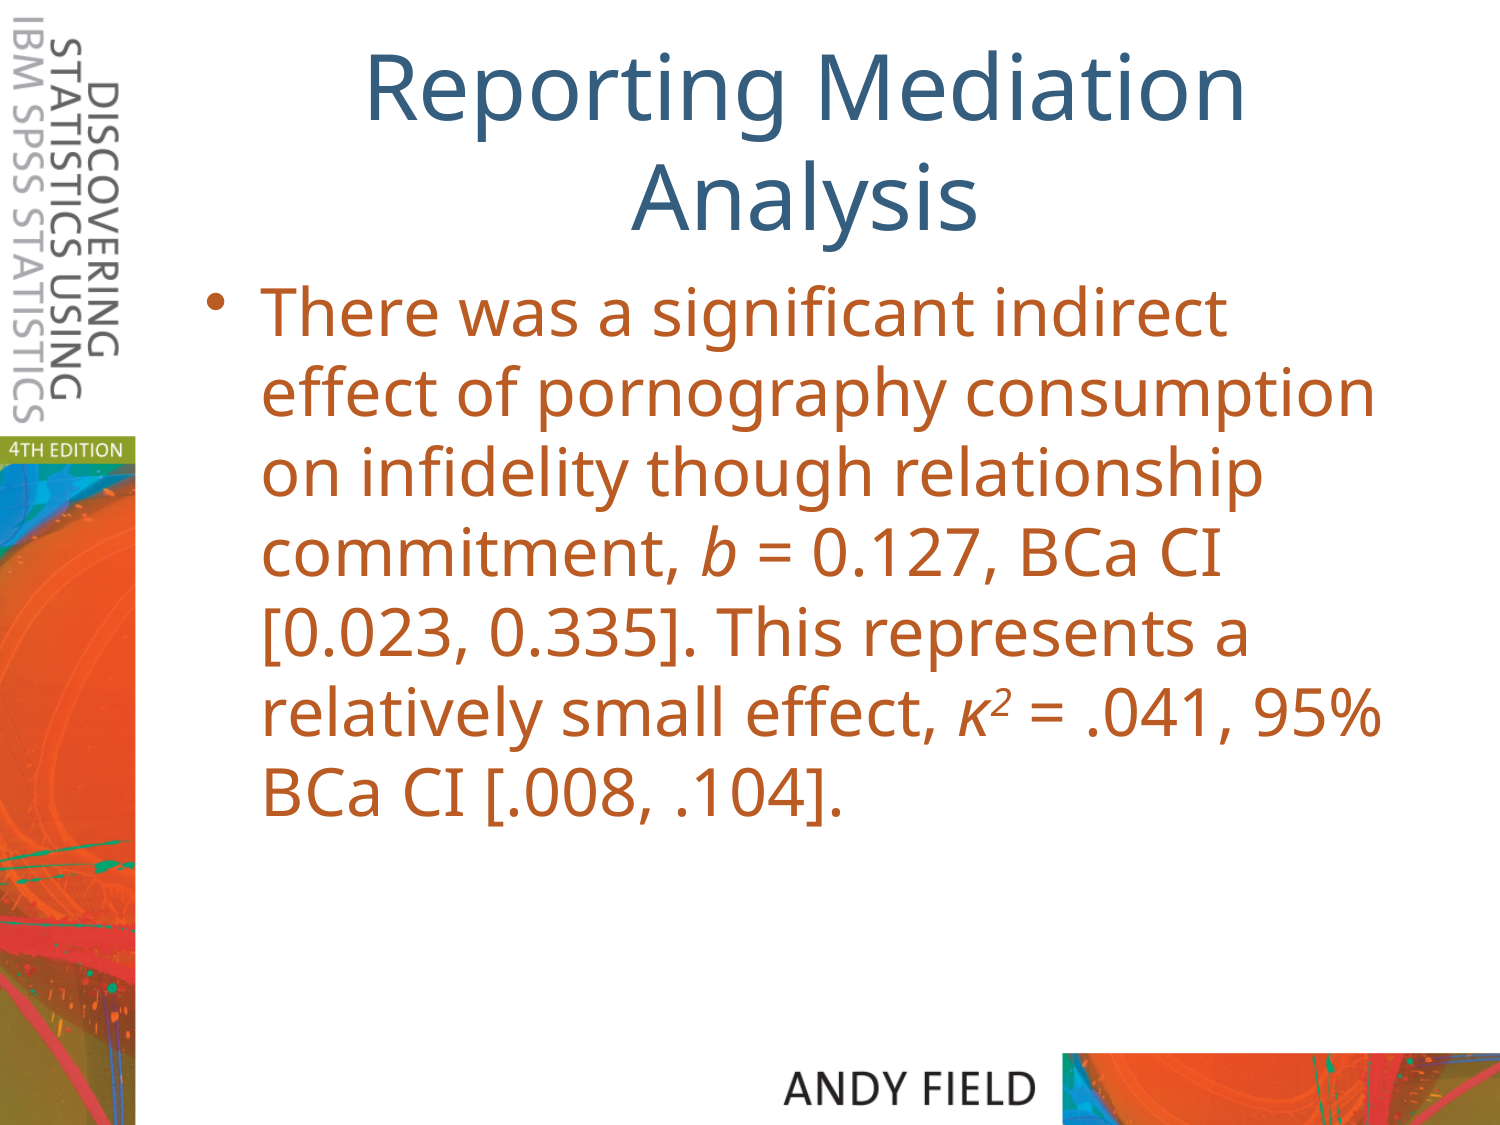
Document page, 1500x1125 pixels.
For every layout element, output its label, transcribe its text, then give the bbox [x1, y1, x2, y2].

title Reporting Mediation Analysis [187, 45, 1425, 233]
list There was a significant indirect effect of pornography consumption on infidelity though relationship commitment, b = 0.127, BCa CI [0.023, 0.335]. This represents a relatively small effect, κ2 = .041, 95% BCa CI [.008, .104]. [189, 262, 1425, 1005]
